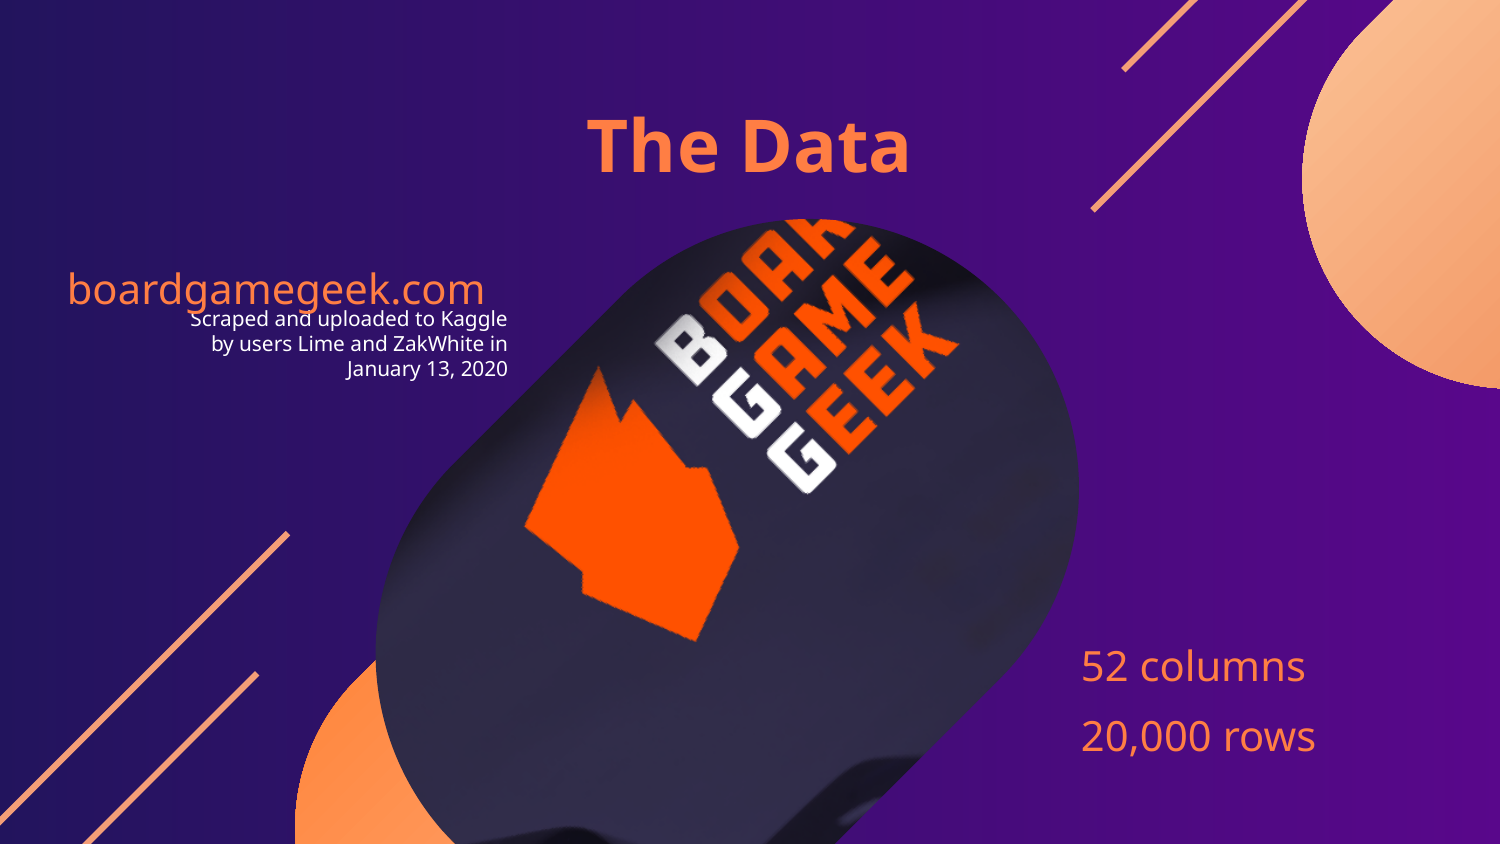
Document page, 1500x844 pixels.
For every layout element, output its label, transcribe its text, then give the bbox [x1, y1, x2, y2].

text_box Scraped and uploaded to Kaggle by users Lime and ZakWhite in January 13, 2020 [169, 313, 336, 381]
text_box [1306, 78, 1500, 389]
text_box boardgamegeek.com [66, 242, 521, 313]
picture [341, 218, 1114, 844]
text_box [1123, 0, 1500, 71]
text_box [295, 703, 337, 844]
text_box The Data [363, 79, 1087, 187]
text_box 52 columns 20,000 rows [1118, 619, 1419, 760]
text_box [1092, 0, 1470, 211]
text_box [0, 532, 289, 844]
